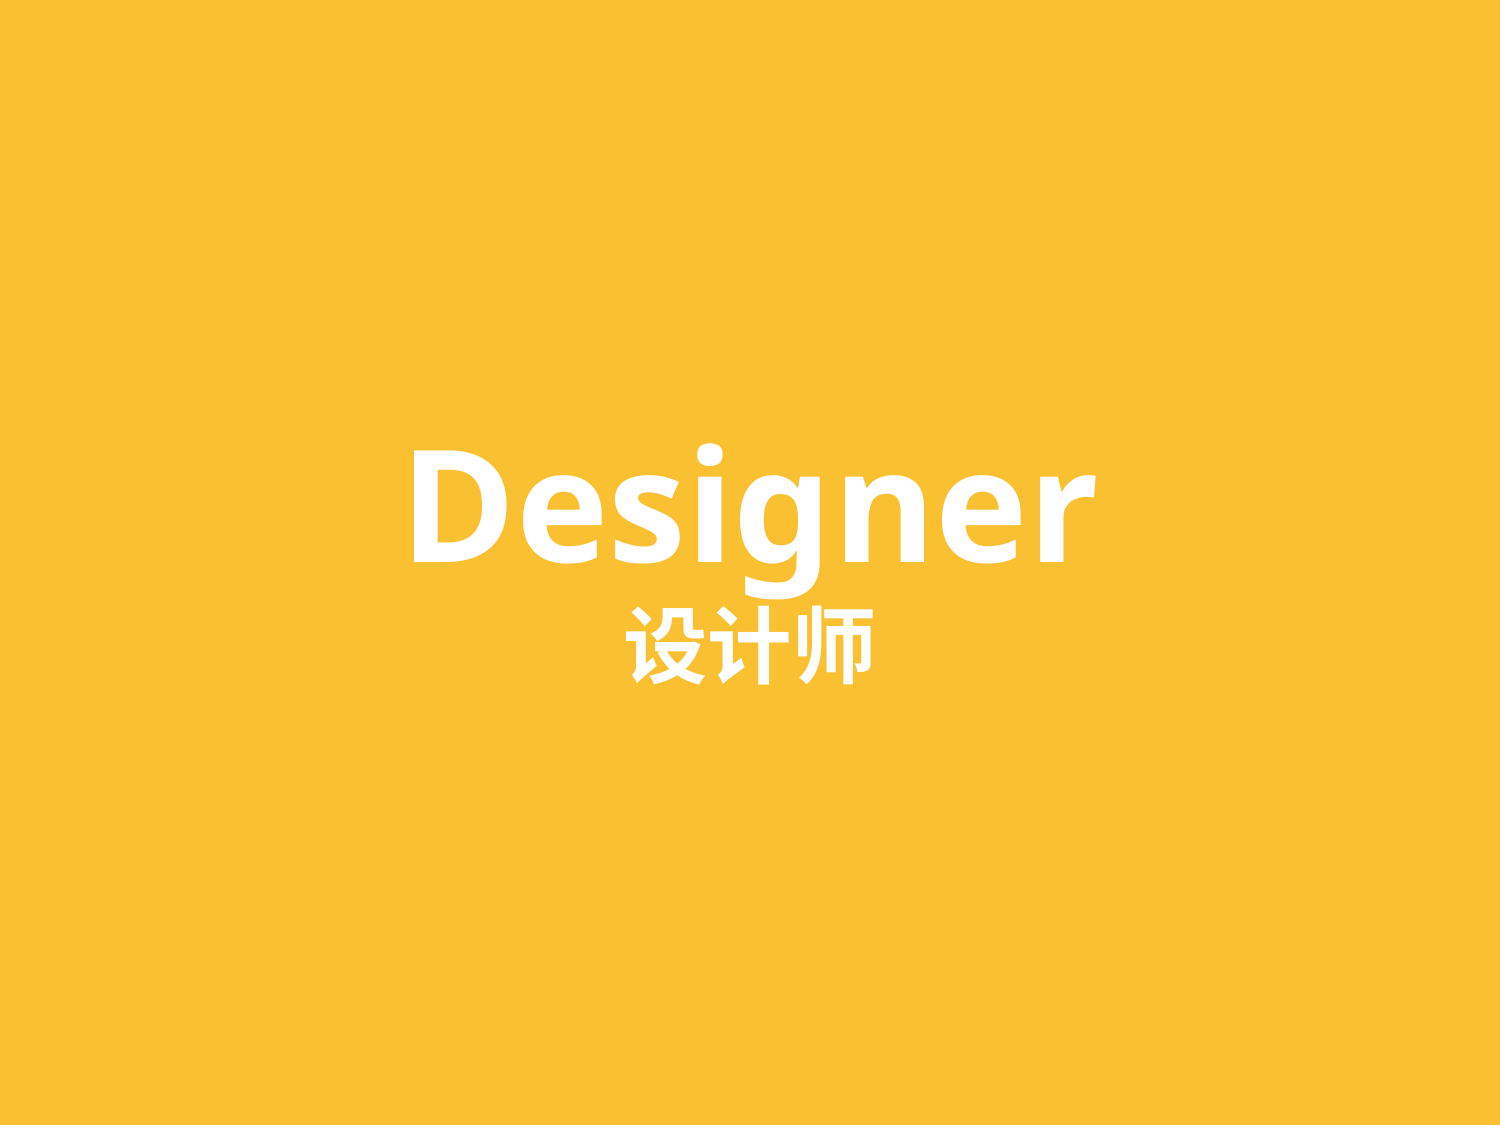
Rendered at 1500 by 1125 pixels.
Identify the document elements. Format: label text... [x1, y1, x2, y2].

text_box Designer [360, 398, 1140, 601]
text_box 设计师 [579, 601, 921, 702]
